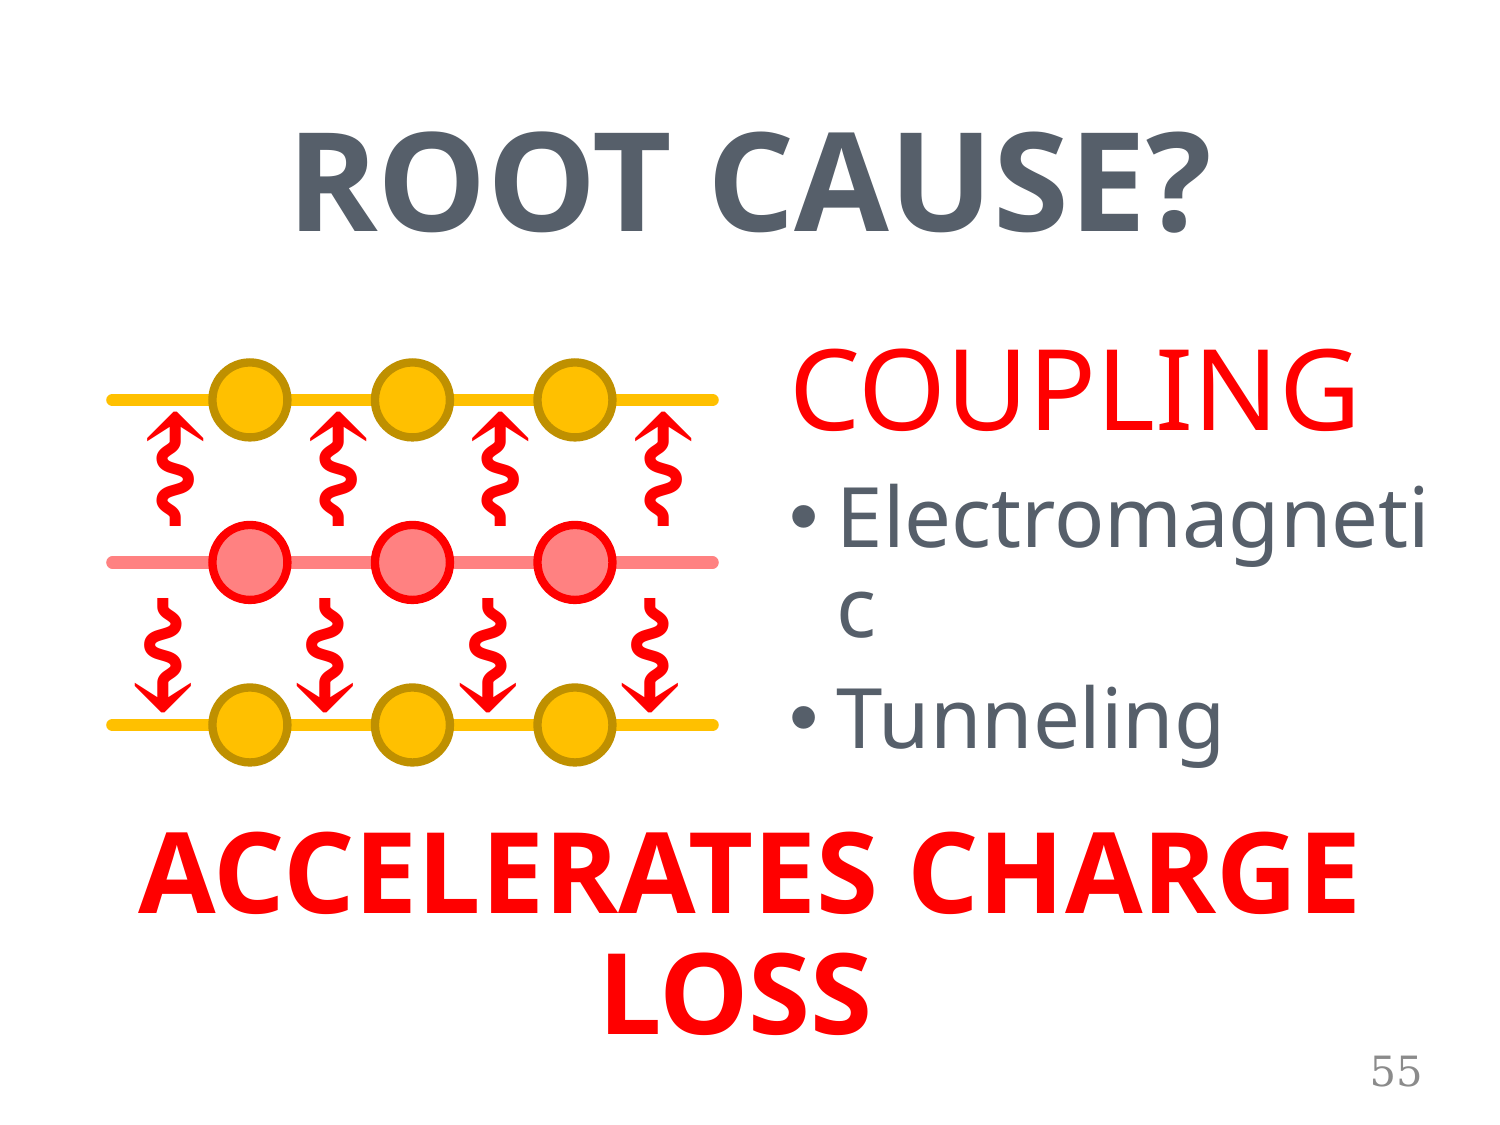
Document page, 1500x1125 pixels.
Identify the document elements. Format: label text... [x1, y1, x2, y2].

text_box [536, 523, 614, 562]
text_box ⇝ [631, 587, 682, 700]
text_box [373, 361, 451, 399]
text_box [211, 361, 289, 399]
text_box [536, 686, 614, 724]
text_box ⇝ [306, 587, 357, 700]
text_box [536, 361, 614, 399]
text_box ⇝ [631, 425, 682, 538]
text_box [211, 686, 289, 724]
text_box [211, 563, 289, 601]
text_box [373, 401, 451, 439]
text_box [536, 401, 614, 439]
text_box [536, 726, 614, 764]
text_box [373, 726, 451, 764]
text_box [536, 563, 614, 601]
text_box ⇝ [468, 425, 519, 538]
text_box ⇝ [143, 587, 194, 700]
list COUPLING Electromagnetic Tunneling [774, 299, 1450, 800]
text_box [373, 563, 451, 601]
text_box [373, 523, 451, 562]
title ROOT CAUSE? [62, 112, 1438, 263]
text_box ⇝ [143, 425, 194, 538]
text_box [211, 726, 289, 764]
text_box [211, 523, 289, 562]
slide_number 55 [1325, 1040, 1438, 1100]
text_box [211, 401, 289, 439]
text_box ⇝ [306, 425, 357, 538]
text_box ACCELERATES CHARGE LOSS [125, 862, 1375, 1013]
text_box ⇝ [468, 587, 519, 700]
text_box [373, 686, 451, 724]
